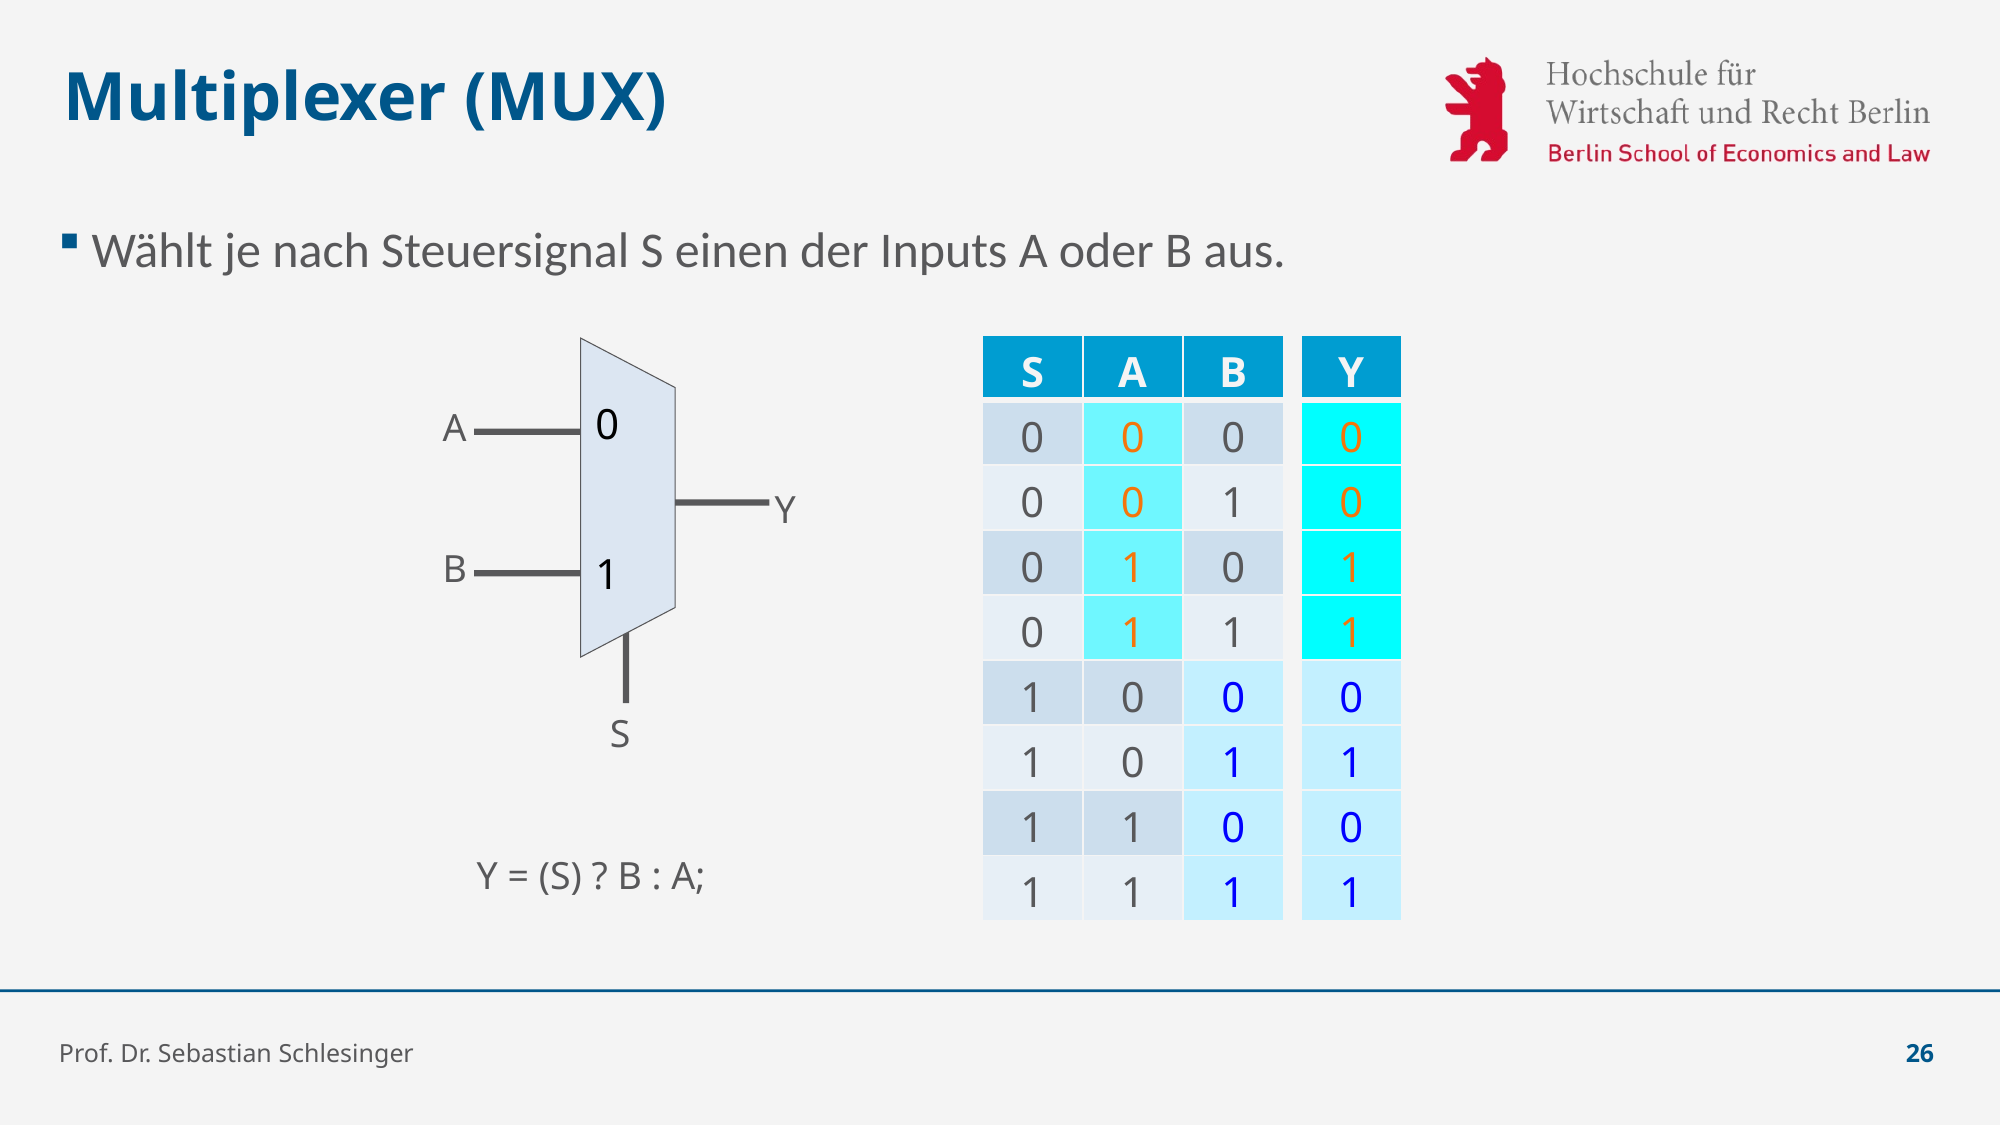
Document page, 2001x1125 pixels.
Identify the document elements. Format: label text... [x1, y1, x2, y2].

table_cell 0 [1084, 403, 1182, 464]
table_cell 1 [983, 791, 1082, 855]
table_cell 1 [1184, 856, 1283, 920]
table_cell 1 [1302, 531, 1401, 594]
table_cell 1 [1302, 726, 1401, 789]
table_cell 0 [1302, 661, 1401, 724]
table_cell 1 [1184, 726, 1283, 789]
table_cell 1 [1084, 856, 1182, 920]
text_box Y [759, 478, 811, 539]
list Wählt je nach Steuersignal S einen der Inputs A oder B aus. [59, 212, 1941, 943]
table_cell 0 [1184, 791, 1283, 855]
table_cell 1 [1184, 466, 1283, 529]
table_cell 0 [1302, 466, 1401, 529]
table_cell 1 [1084, 791, 1182, 855]
table_header A [1084, 336, 1182, 397]
table_cell 1 [1184, 596, 1283, 659]
table_cell 0 [1302, 403, 1401, 464]
table_cell 0 [983, 531, 1082, 594]
picture [1434, 54, 1937, 170]
table_cell 1 [1084, 596, 1182, 659]
table_cell 0 [983, 403, 1082, 464]
table_cell 1 [1302, 596, 1401, 659]
table_cell 0 [1184, 661, 1283, 724]
table_cell 0 [1084, 726, 1182, 789]
table_cell 0 [1084, 661, 1182, 724]
table_cell 0 [1184, 403, 1283, 464]
table_cell 0 [1184, 531, 1283, 594]
table_cell 0 [983, 466, 1082, 529]
footer Prof. Dr. Sebastian Schlesinger [58, 1012, 1440, 1072]
table_cell 1 [983, 856, 1082, 920]
table_cell 1 [1084, 531, 1182, 594]
table_cell 0 [1302, 791, 1401, 855]
text_box A [428, 396, 482, 456]
slide_number 26 [1805, 1012, 1941, 1072]
table_header B [1184, 336, 1283, 397]
table_cell 1 [983, 726, 1082, 789]
text_box B [427, 537, 483, 598]
table_cell 1 [983, 661, 1082, 724]
table_header Y [1302, 336, 1401, 397]
table_cell 0 [983, 596, 1082, 659]
table_cell 0 [1084, 466, 1182, 529]
table_cell 1 [1302, 856, 1401, 920]
text_box Y = (S) ? B : A; [461, 844, 721, 905]
title Multiplexer (MUX) [63, 53, 1314, 148]
table_header S [983, 336, 1082, 397]
